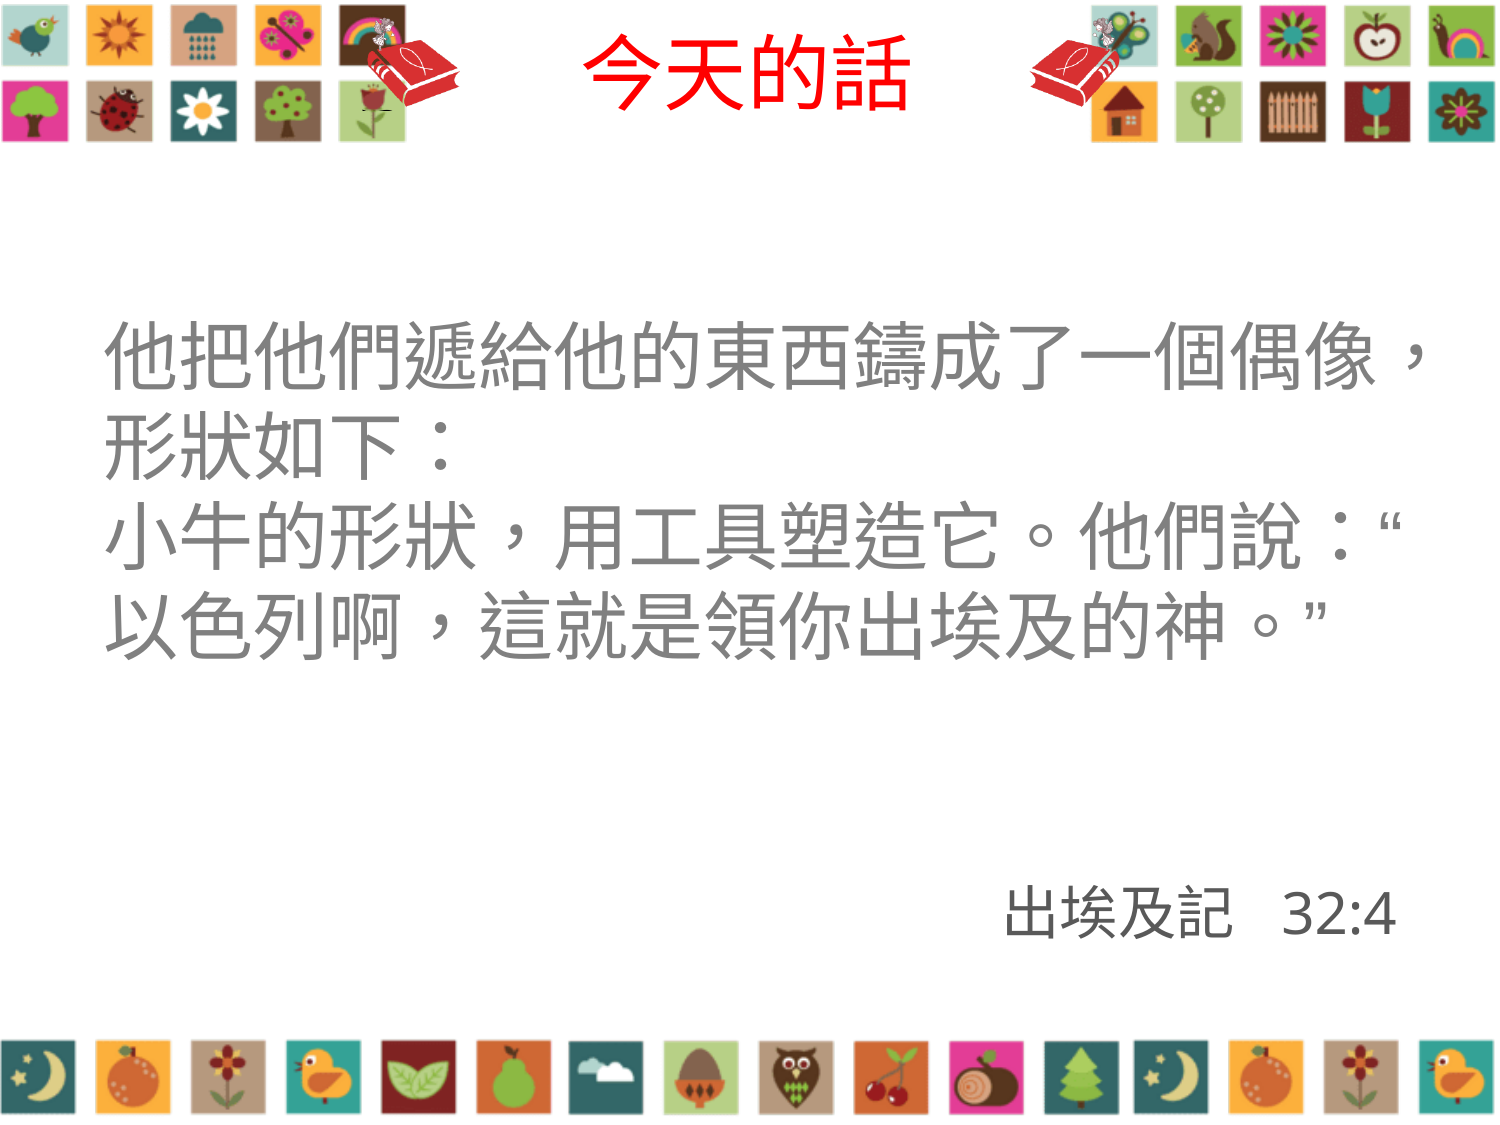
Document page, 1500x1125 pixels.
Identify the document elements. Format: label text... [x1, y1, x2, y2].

text_box 今天的話 [425, 13, 1078, 129]
text_box 他把他們遞給他的東西鑄成了一個偶像，形狀如下： 小牛的形狀，用工具塑造它。他們說：“以色列啊，這就是領你出埃及的神。” [88, 302, 1436, 768]
picture [998, 3, 1500, 150]
text_box 出埃及記 32:4 [779, 868, 1412, 954]
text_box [0, 1028, 1500, 1118]
picture [0, 3, 492, 150]
